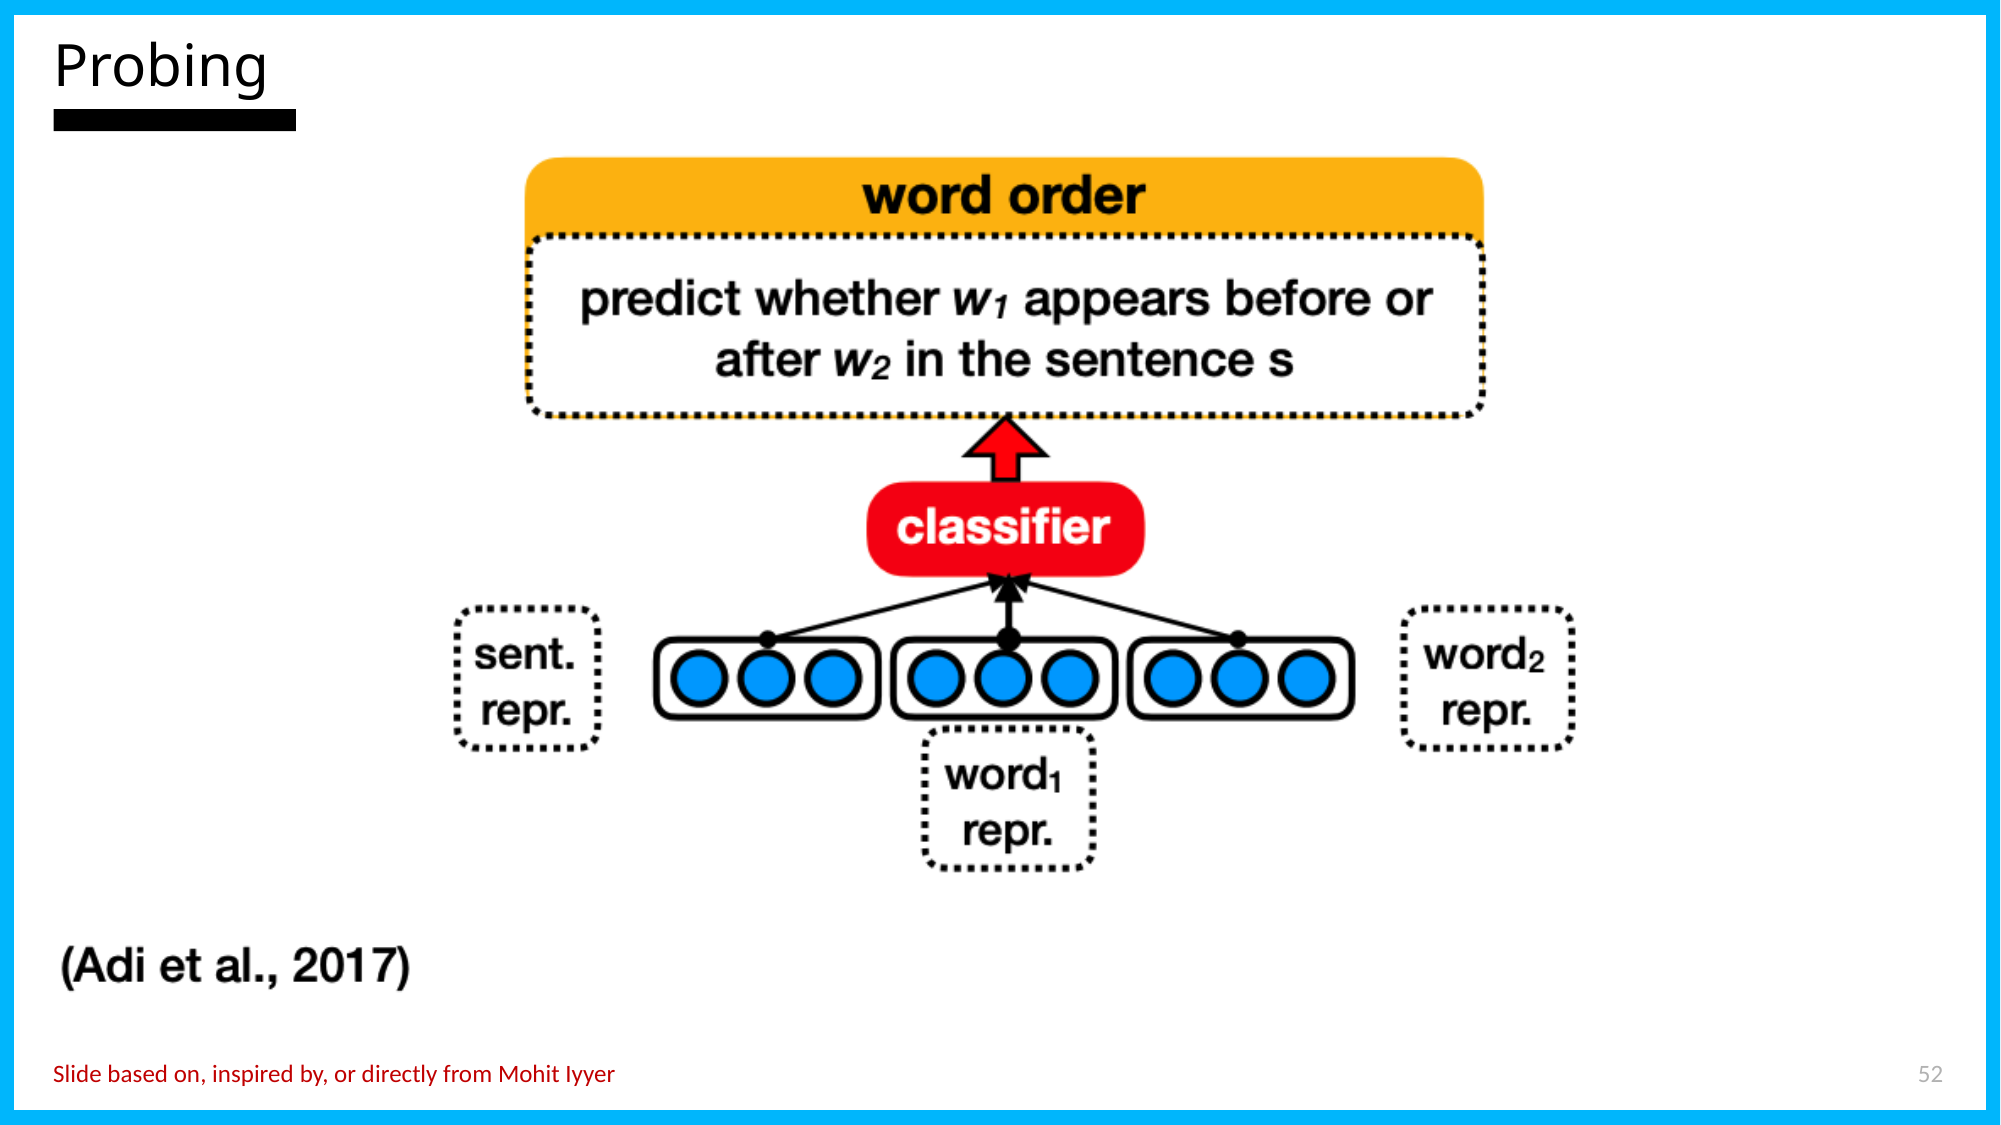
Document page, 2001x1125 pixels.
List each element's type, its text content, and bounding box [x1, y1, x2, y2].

picture [410, 141, 1591, 886]
text_box Probing [38, 28, 411, 132]
slide_number 52 [1508, 1042, 1959, 1103]
text_box Slide based on, inspired by, or directly from Mohit Iyyer [38, 1049, 1000, 1095]
picture [53, 931, 426, 1003]
